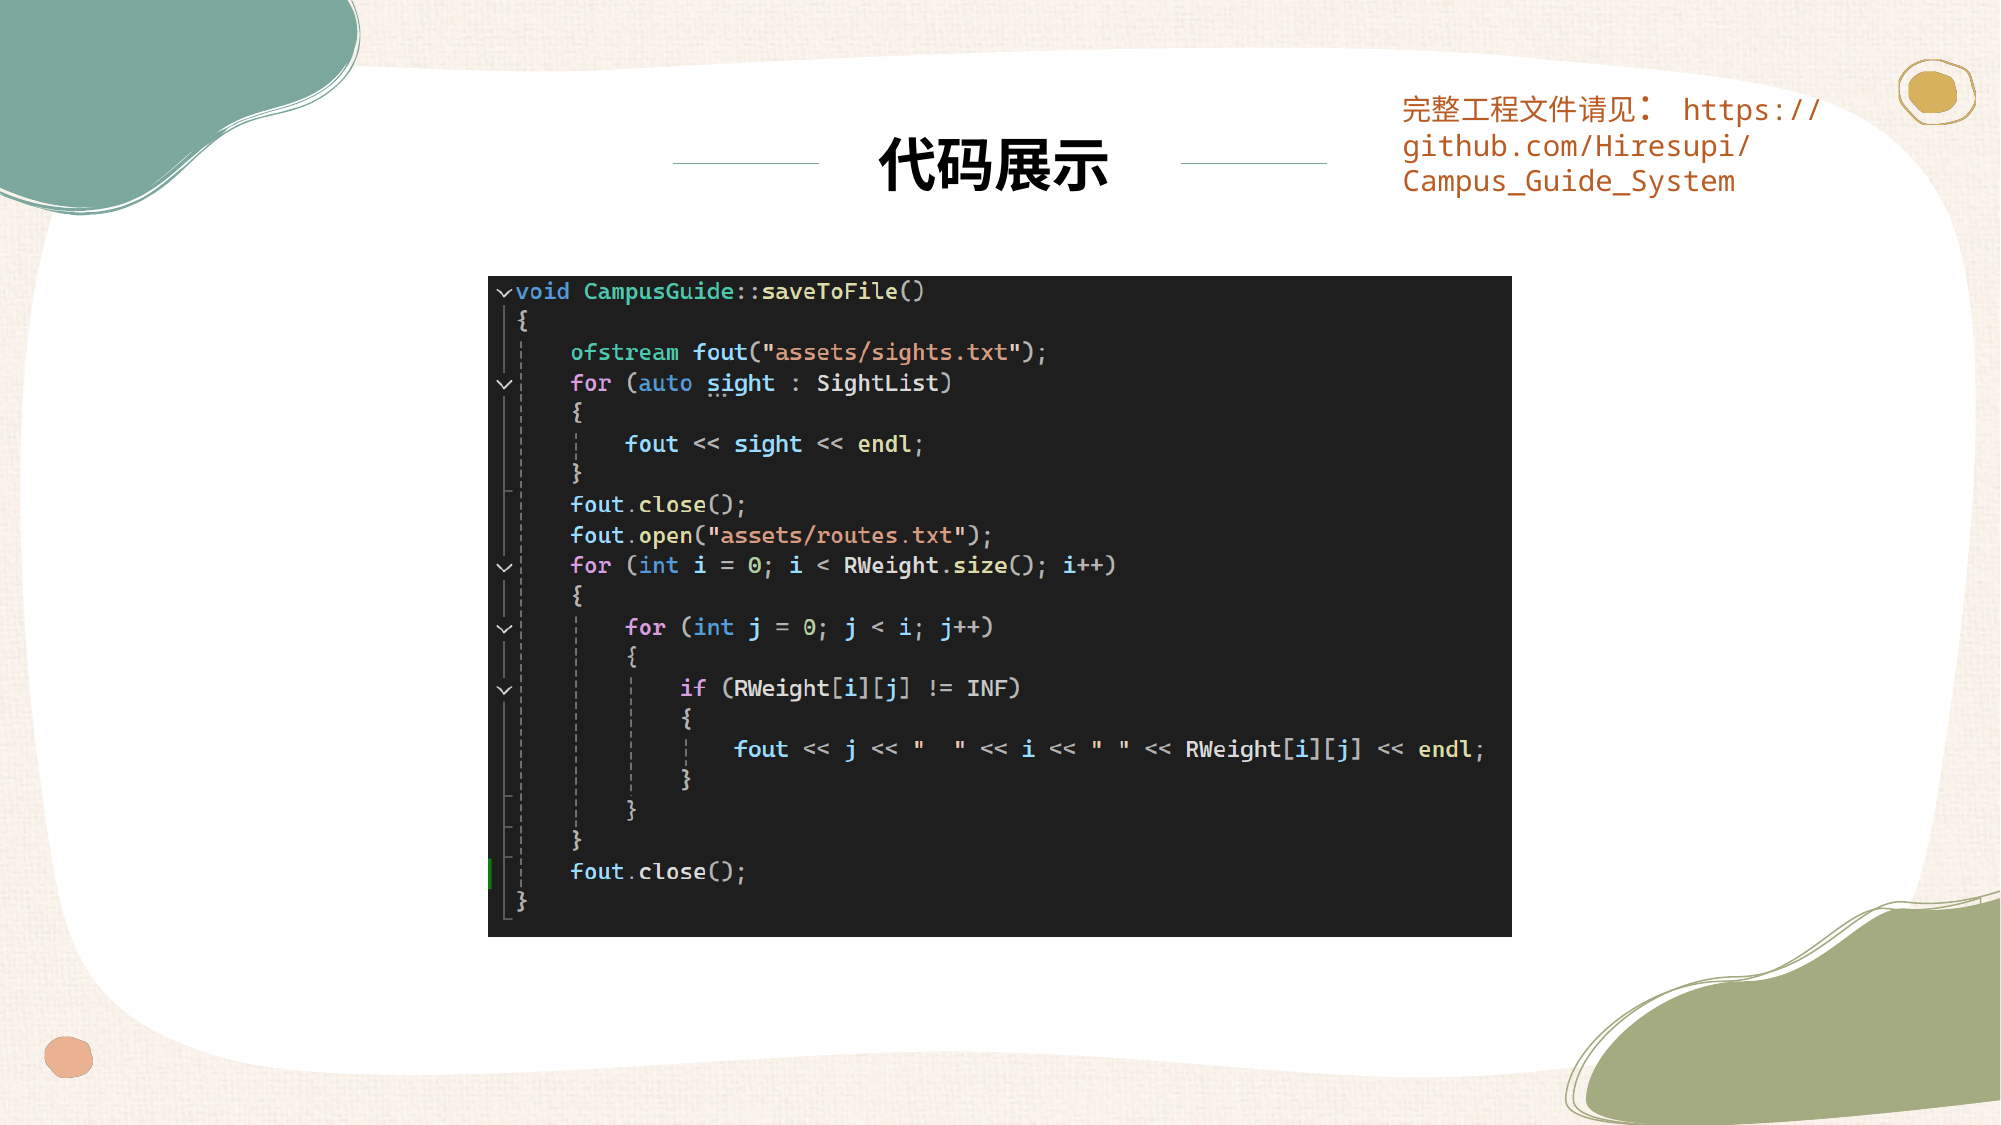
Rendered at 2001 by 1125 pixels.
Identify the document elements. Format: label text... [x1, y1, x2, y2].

text_box 完整工程文件请见：https://github.com/Hiresupi/Campus_Guide_System [1387, 75, 1879, 205]
text_box 代码展示 [863, 120, 1137, 163]
picture [1899, 60, 1976, 125]
text_box 代码展示 [863, 164, 1137, 206]
picture [487, 276, 1512, 938]
picture [45, 1037, 93, 1078]
